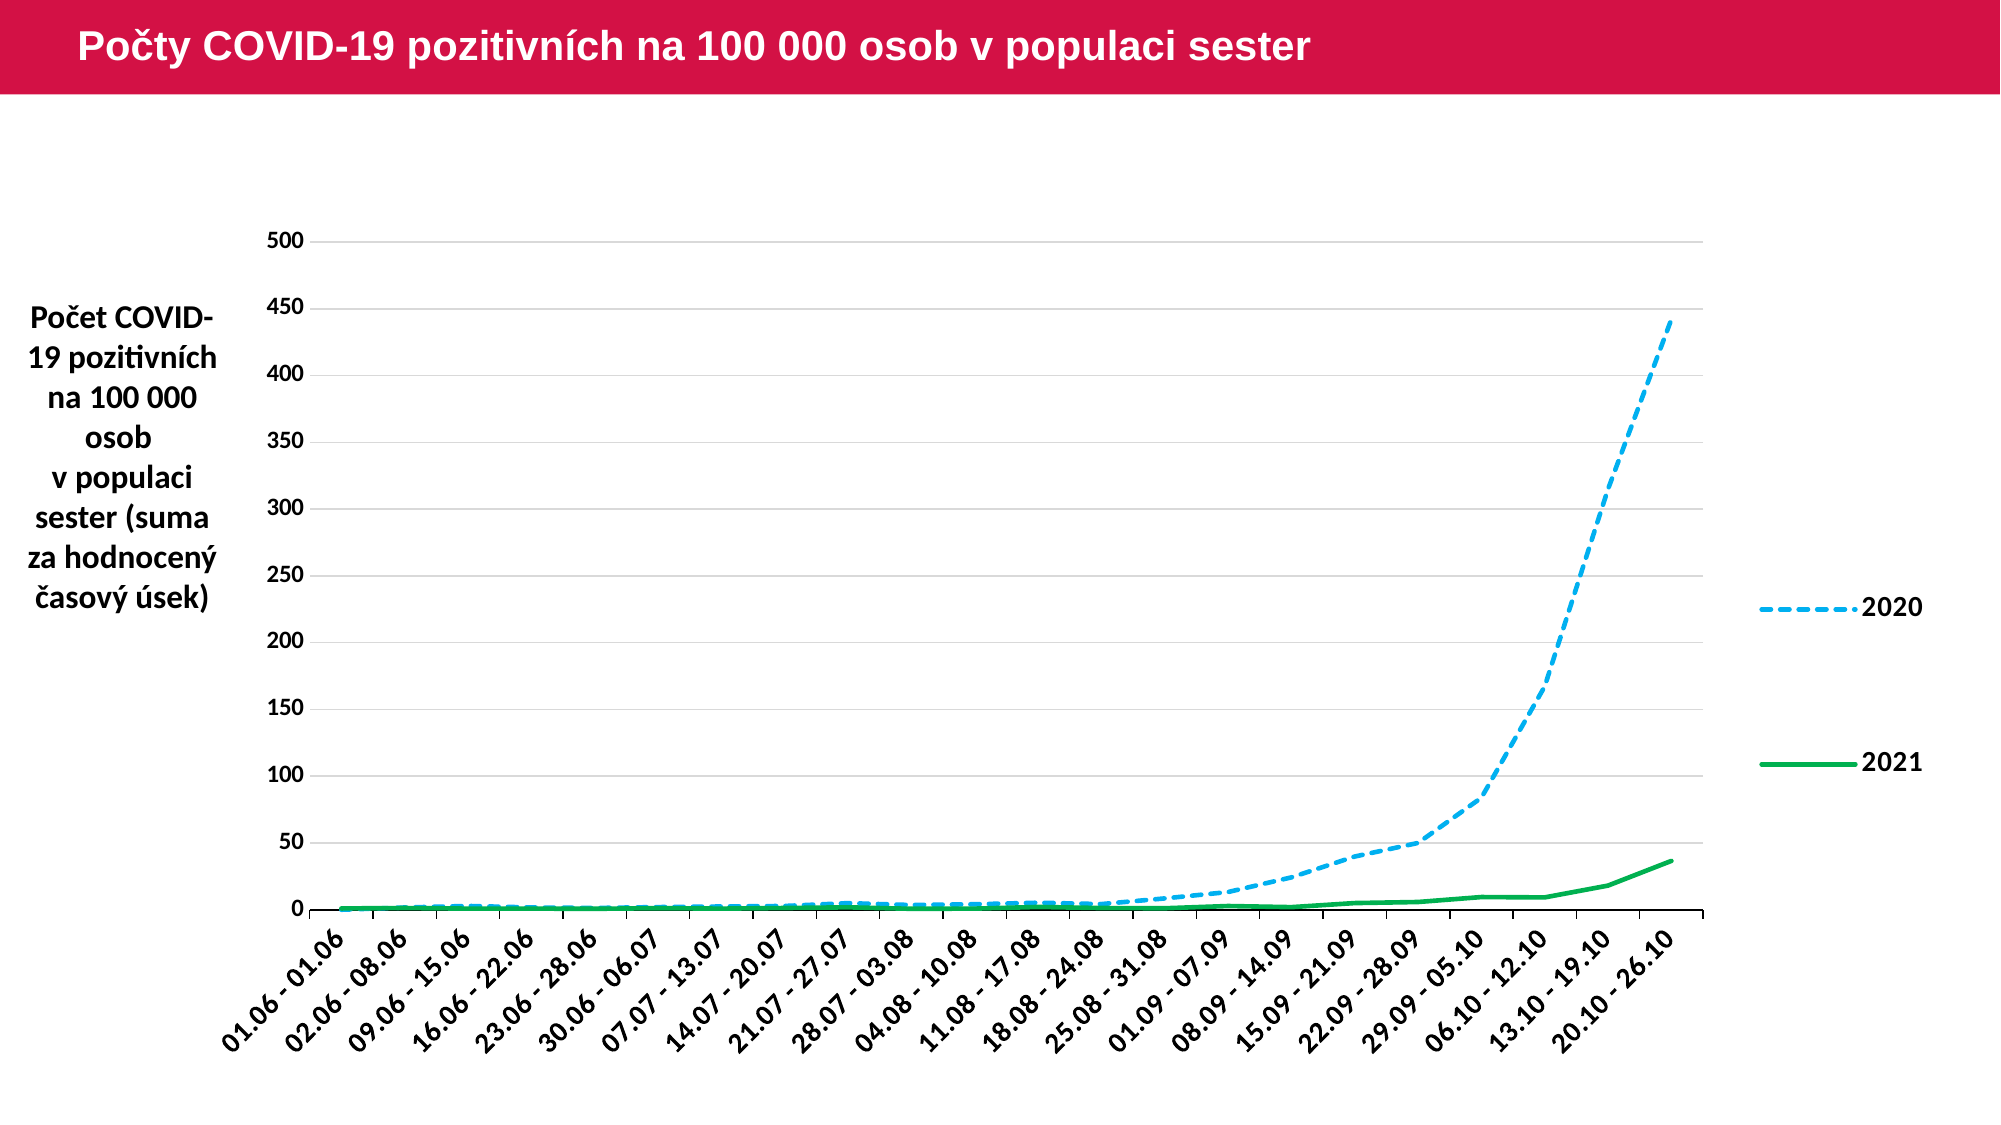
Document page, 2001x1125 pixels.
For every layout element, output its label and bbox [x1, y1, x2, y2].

text_box [8, 288, 216, 623]
title [62, 0, 1392, 95]
chart [216, 226, 1966, 1107]
